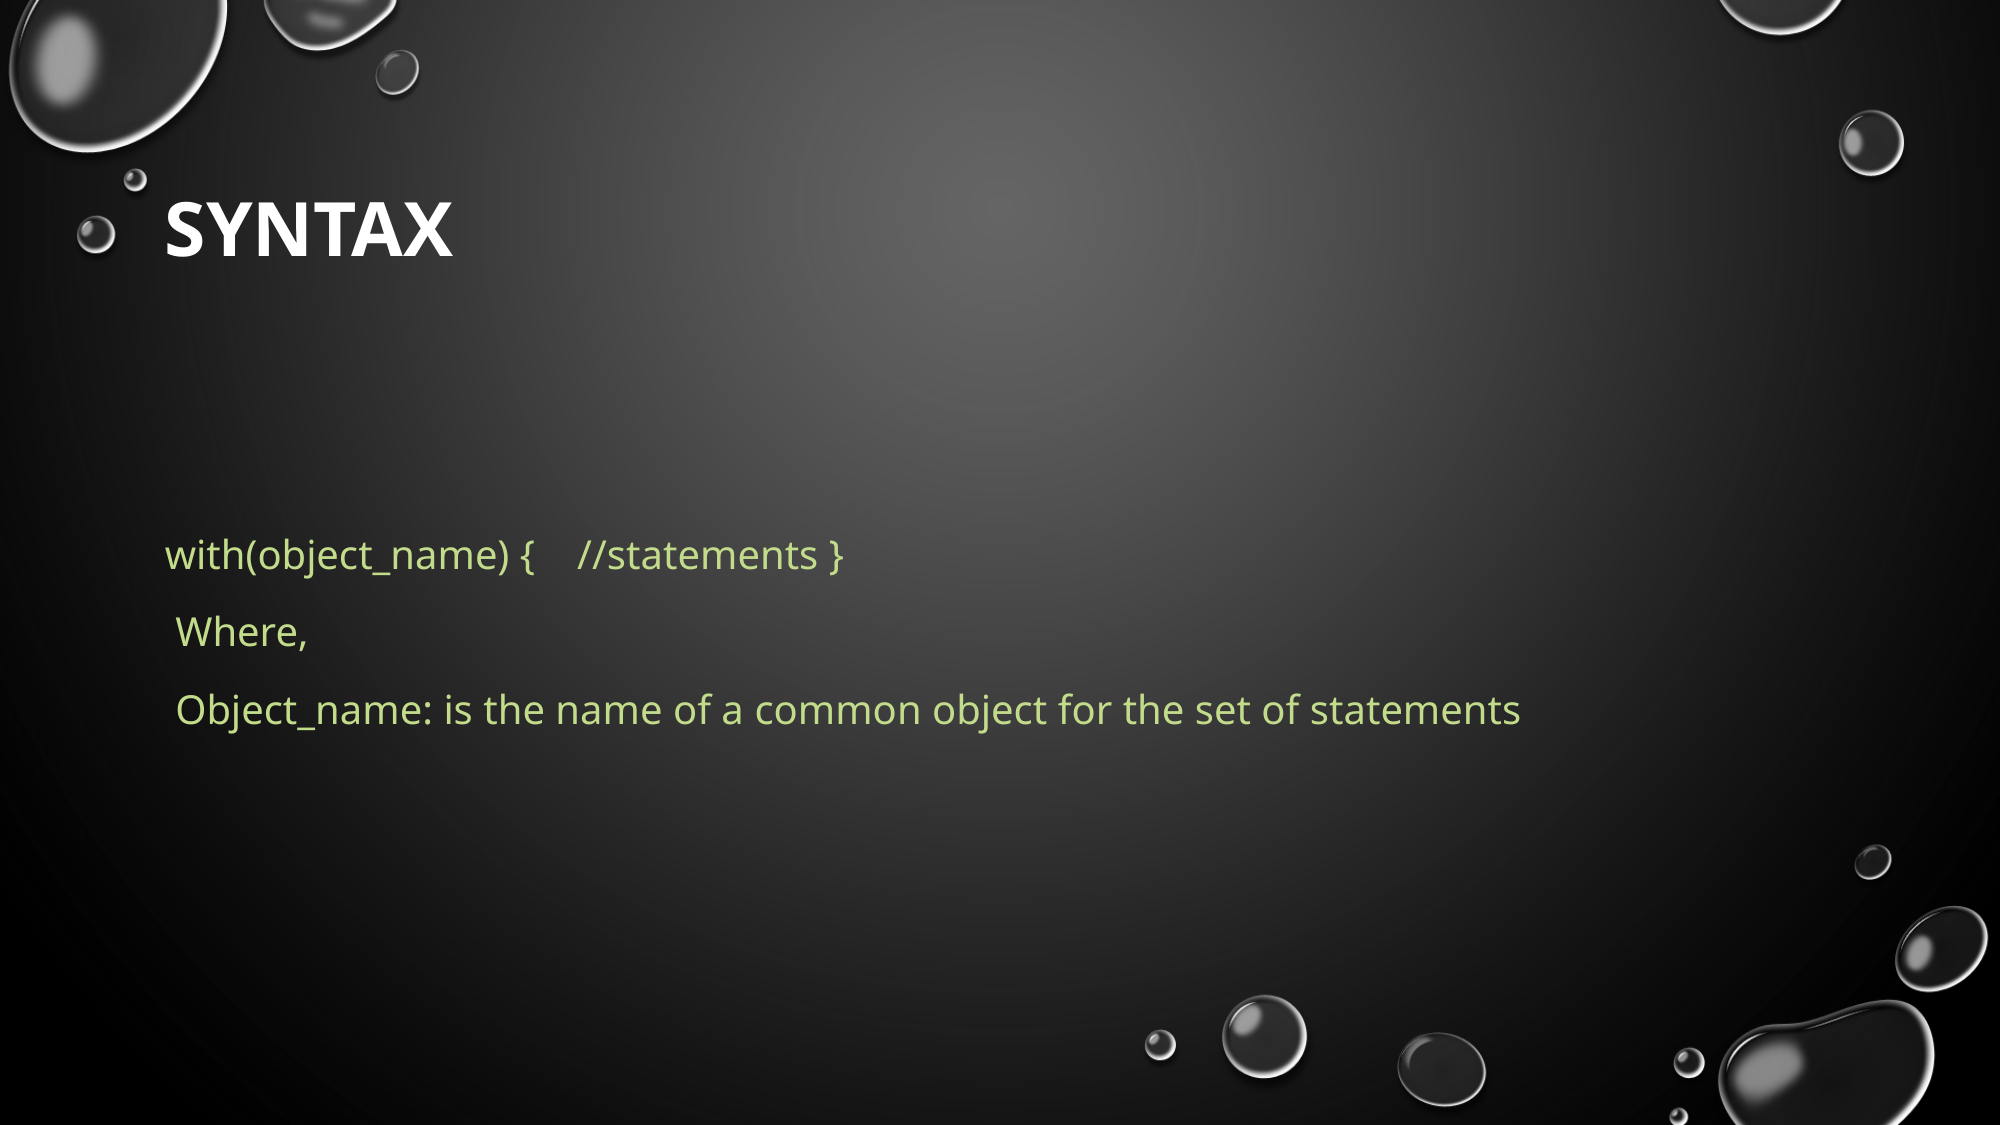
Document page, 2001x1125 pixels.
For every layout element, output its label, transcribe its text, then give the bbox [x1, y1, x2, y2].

list with(object_name) { //statements } Where, Object_name: is the name of a common object for the set of statements [149, 512, 1850, 742]
title syntax [149, 101, 1851, 364]
picture [0, 0, 2000, 1125]
